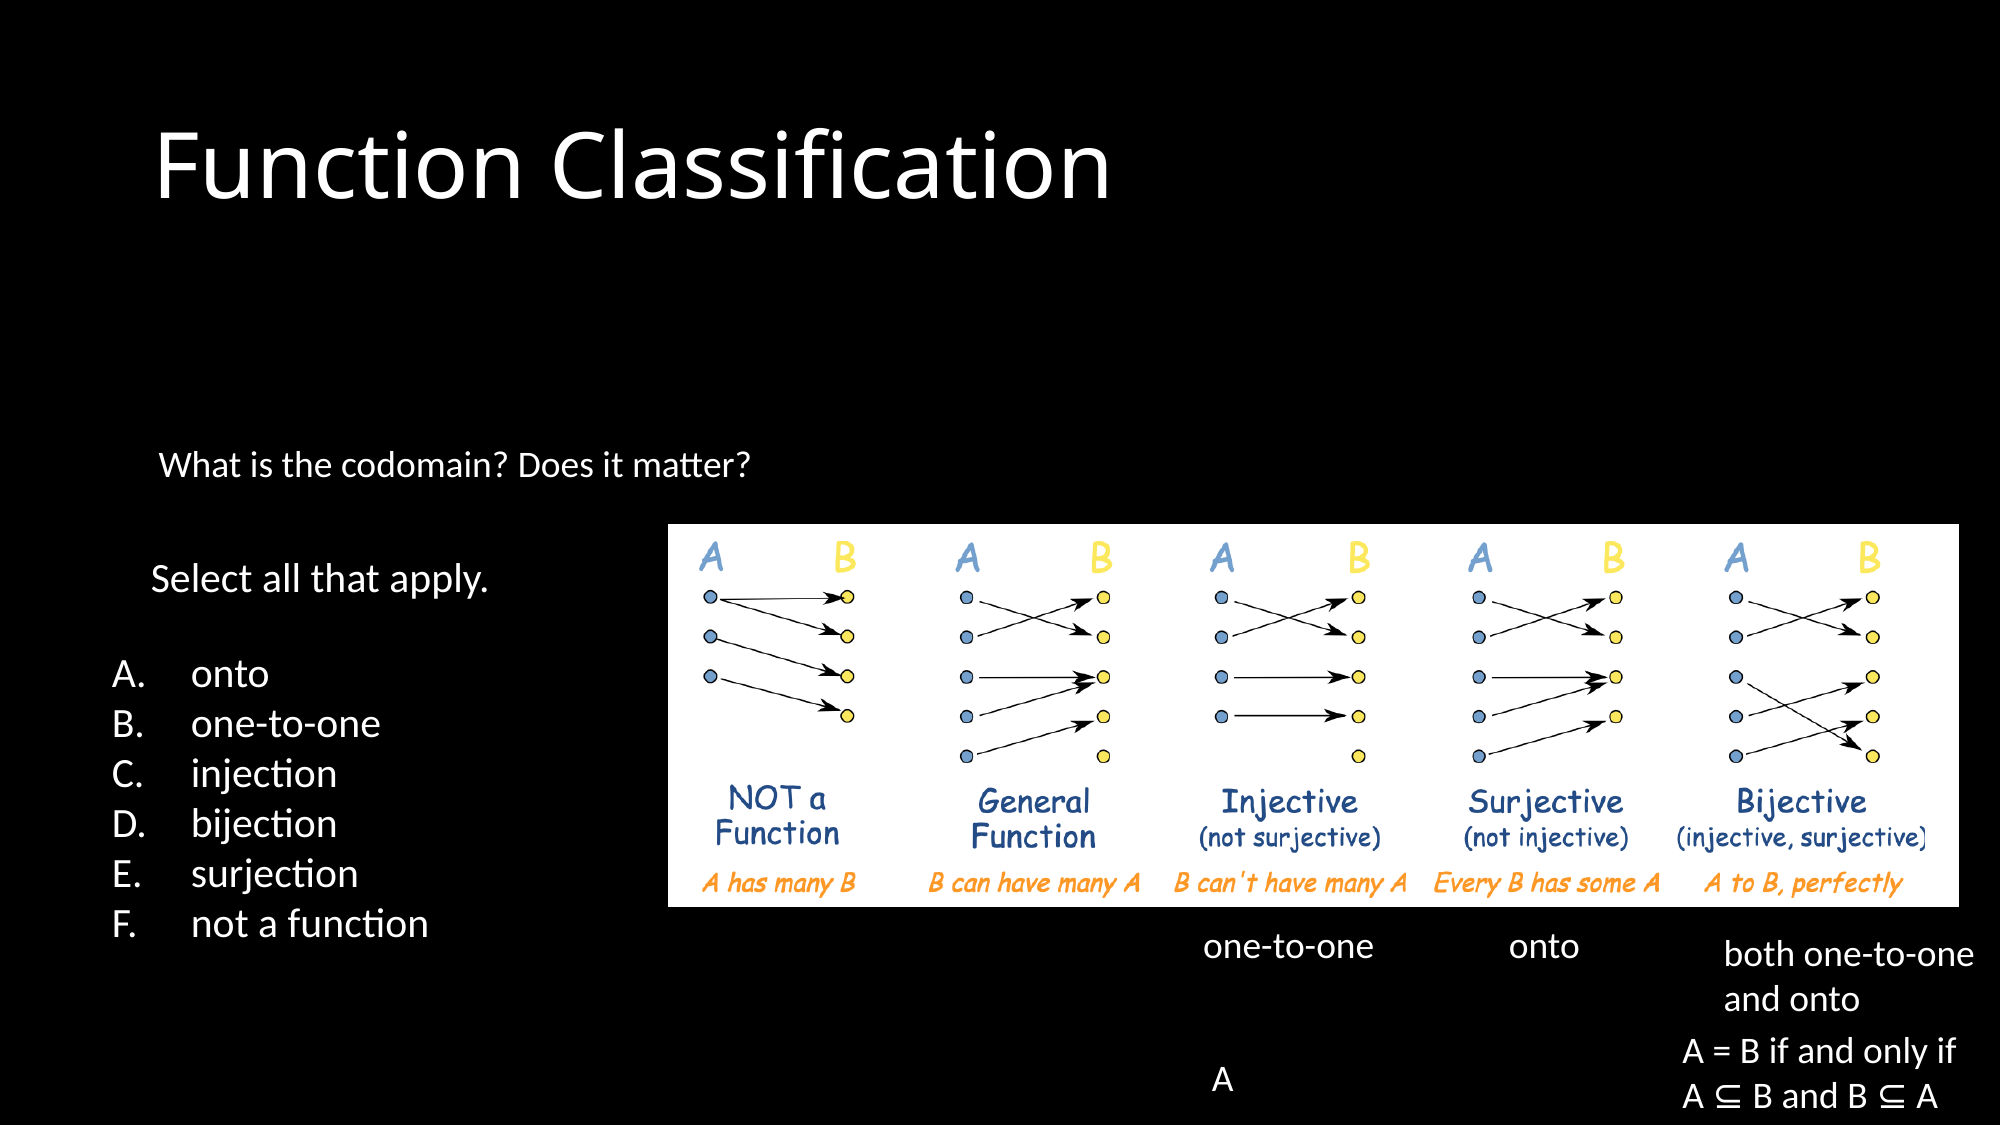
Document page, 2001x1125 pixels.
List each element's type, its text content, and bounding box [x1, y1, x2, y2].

title Function Classification [137, 59, 1863, 278]
picture [668, 524, 1959, 907]
text_box one-to-one [1188, 914, 1390, 974]
text_box A = B if and only if A ⊆ B and B ⊆ A [1667, 1018, 1980, 1124]
text_box both one-to-one and onto [1708, 921, 1999, 1027]
text_box onto one-to-one injection bijection surjection not a function [106, 639, 669, 952]
text_box Select all that apply. [144, 545, 497, 607]
text_box What is the codomain? Does it matter? [143, 432, 768, 492]
text_box onto [1494, 914, 1595, 974]
